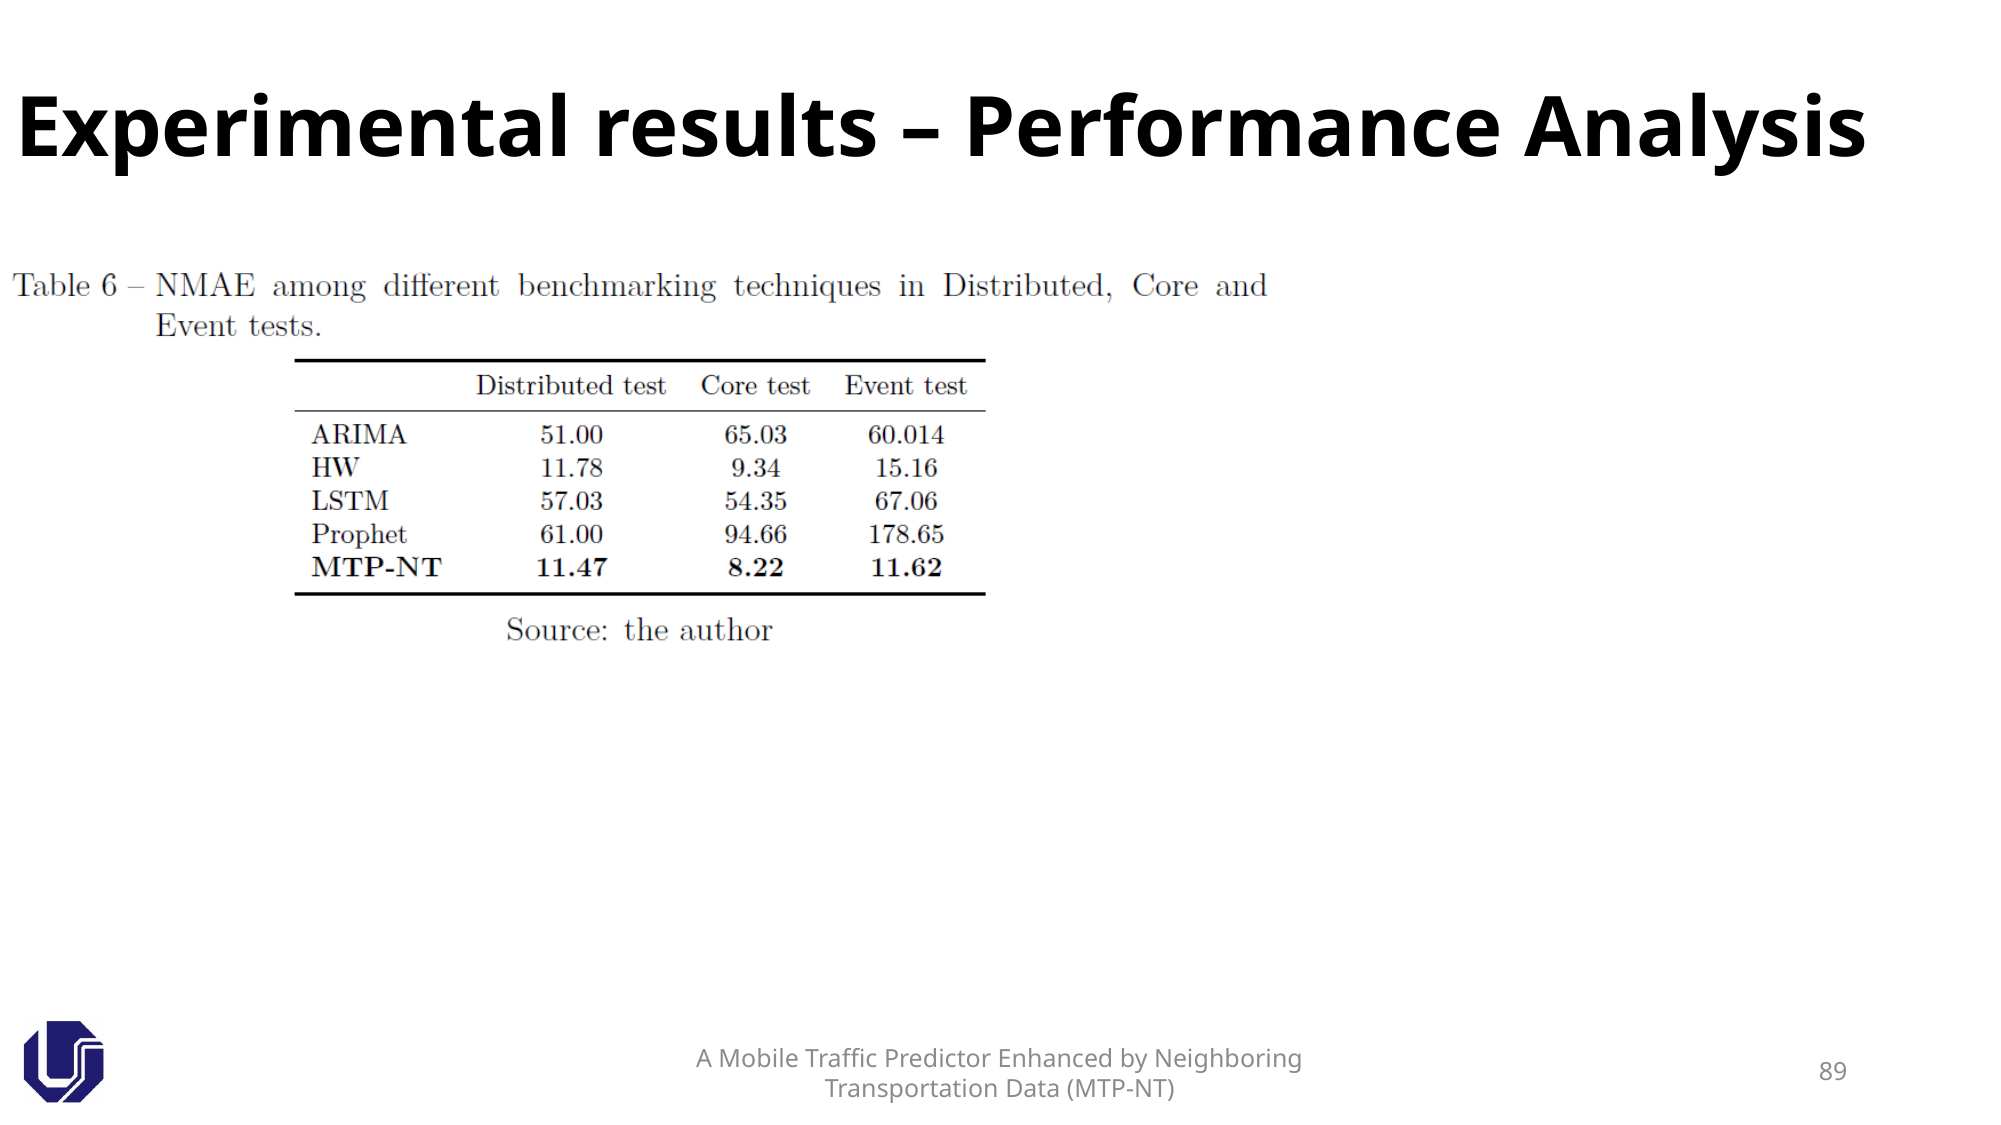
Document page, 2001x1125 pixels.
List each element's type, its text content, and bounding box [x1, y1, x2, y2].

slide_number 89 [1412, 1042, 1863, 1103]
text_box Experimental results – Performance Analysis [0, 17, 1978, 230]
picture [23, 1021, 106, 1103]
footer A Mobile Traffic Predictor Enhanced by Neighboring Transportation Data (MTP-NT) [662, 1042, 1338, 1103]
picture [0, 264, 1277, 661]
